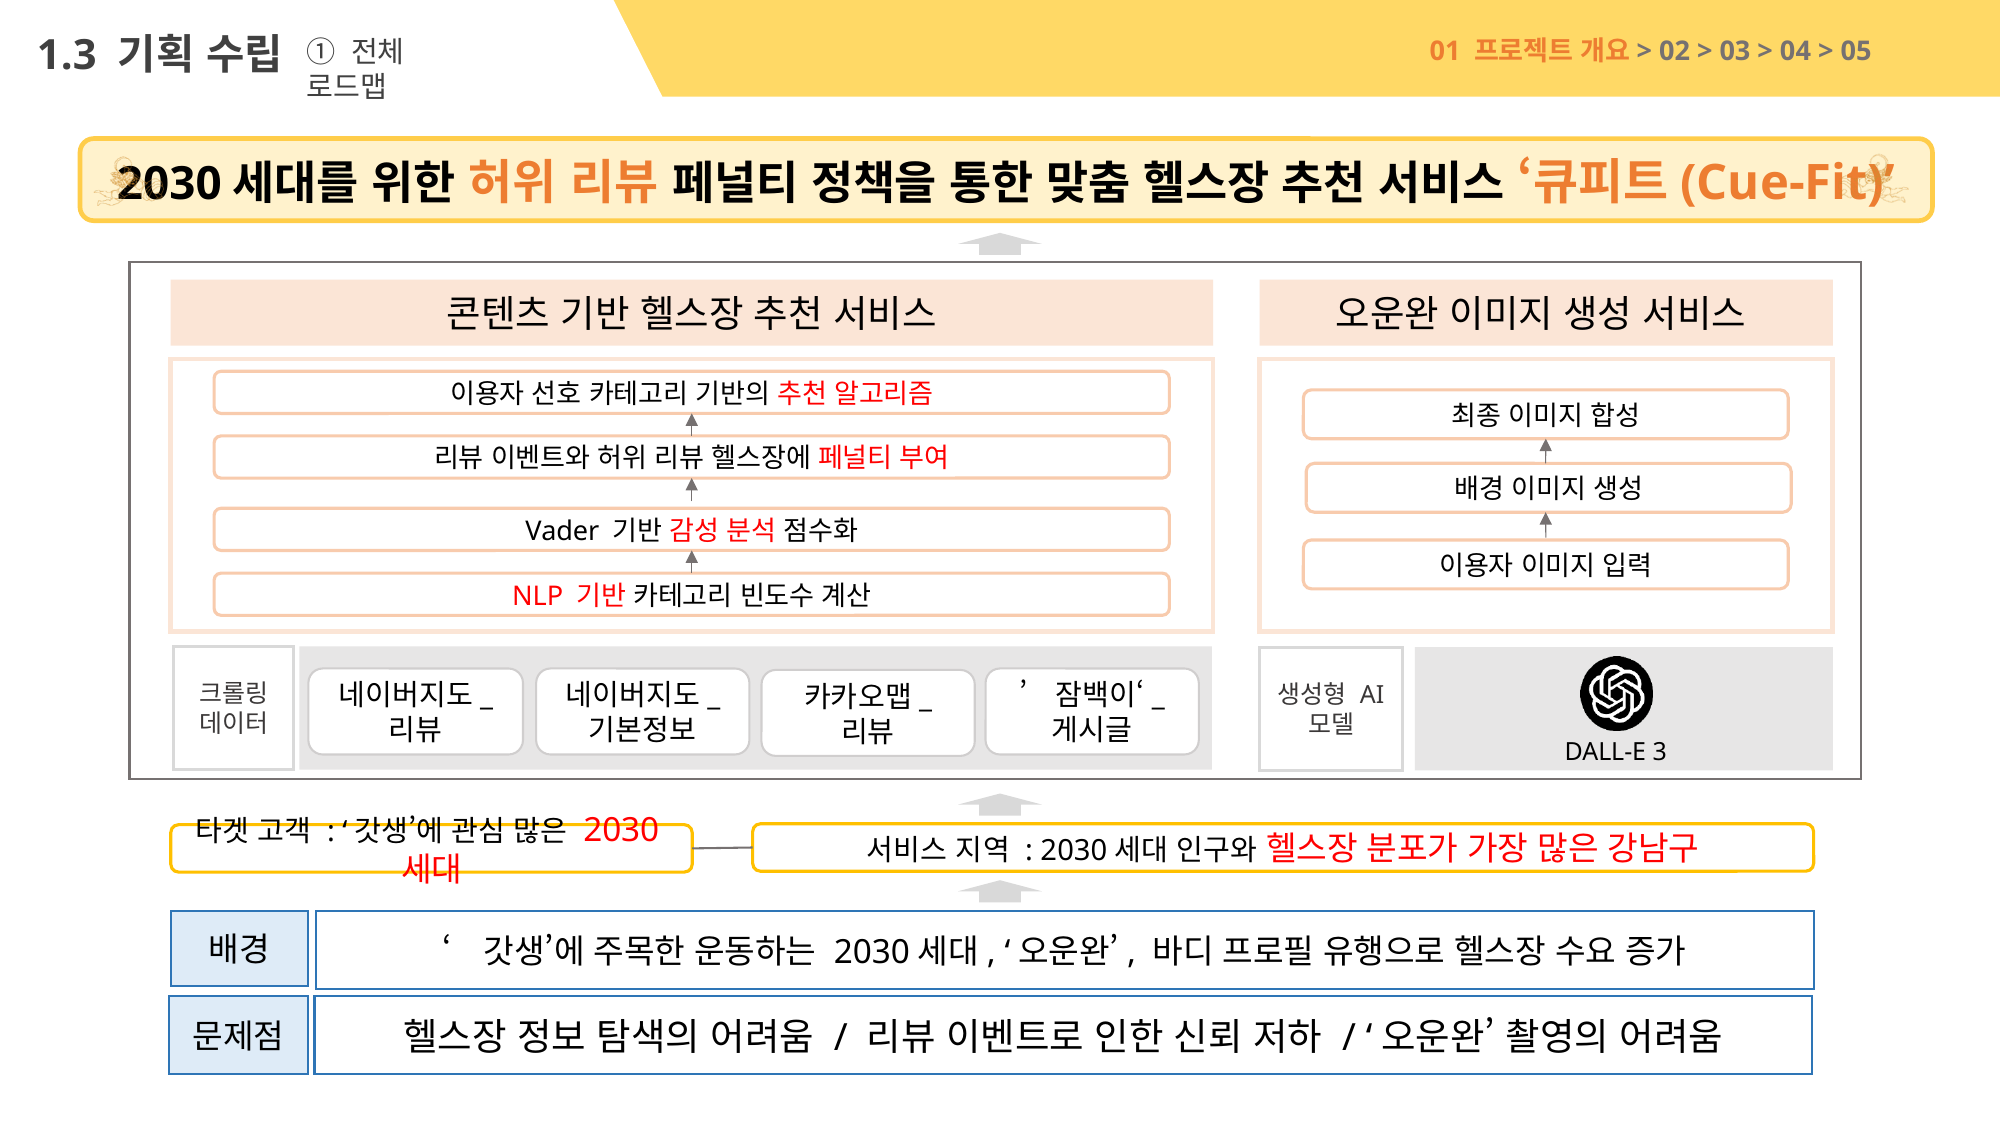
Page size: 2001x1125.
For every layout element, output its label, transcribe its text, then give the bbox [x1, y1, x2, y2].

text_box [79, 138, 1933, 221]
text_box ’잠백이‘_ 게시글 [984, 667, 1200, 756]
text_box 1.3 기획 수립 [22, 21, 432, 86]
text_box [957, 792, 1043, 817]
text_box NLP 기반 카테고리 빈도수 계산 [213, 572, 1171, 617]
text_box [170, 358, 1214, 633]
text_box 카카오맵_ 리뷰 [760, 668, 976, 757]
text_box [1259, 358, 1834, 633]
text_box 오운완 이미지 생성 서비스 [1259, 278, 1834, 347]
text_box 리뷰 이벤트와 허위 리뷰 헬스장에 페널티 부여 [213, 434, 1171, 480]
text_box 네이버지도_ 기본정보 [535, 667, 751, 756]
text_box [957, 879, 1043, 904]
picture [1580, 656, 1653, 731]
text_box 서비스 지역 : 2030세대 인구와 헬스장 분포가 가장 많은 강남구 [751, 822, 1815, 873]
text_box Vader 기반 감성 분석 점수화 [213, 507, 1171, 552]
text_box 최종 이미지 합성 [1302, 388, 1790, 440]
text_box 01 프로젝트 개요> 02 > 03 > 04 > 05 [1414, 25, 1972, 73]
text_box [168, 911, 1814, 1074]
text_box DALL-E 3 [1532, 728, 1700, 773]
text_box 네이버지도_ 리뷰 [307, 667, 525, 756]
text_box 이용자 이미지 입력 [1302, 538, 1790, 590]
text_box 타겟 고객 : ‘갓생’에 관심 많은 2030세대 [169, 823, 694, 874]
text_box [957, 231, 1043, 256]
text_box [298, 645, 1213, 771]
text_box [1414, 646, 1834, 771]
text_box 크롤링 데이터 [173, 645, 294, 771]
text_box [128, 261, 1862, 780]
text_box ① 전체 로드맵 [291, 25, 504, 111]
text_box 이용자 선호 카테고리 기반의 추천 알고리즘 [213, 370, 1171, 415]
text_box 생성형 AI 모델 [1259, 646, 1403, 771]
text_box 배경 이미지 생성 [1305, 462, 1793, 514]
text_box 콘텐츠 기반 헬스장 추천 서비스 [170, 278, 1214, 347]
picture [90, 153, 169, 212]
